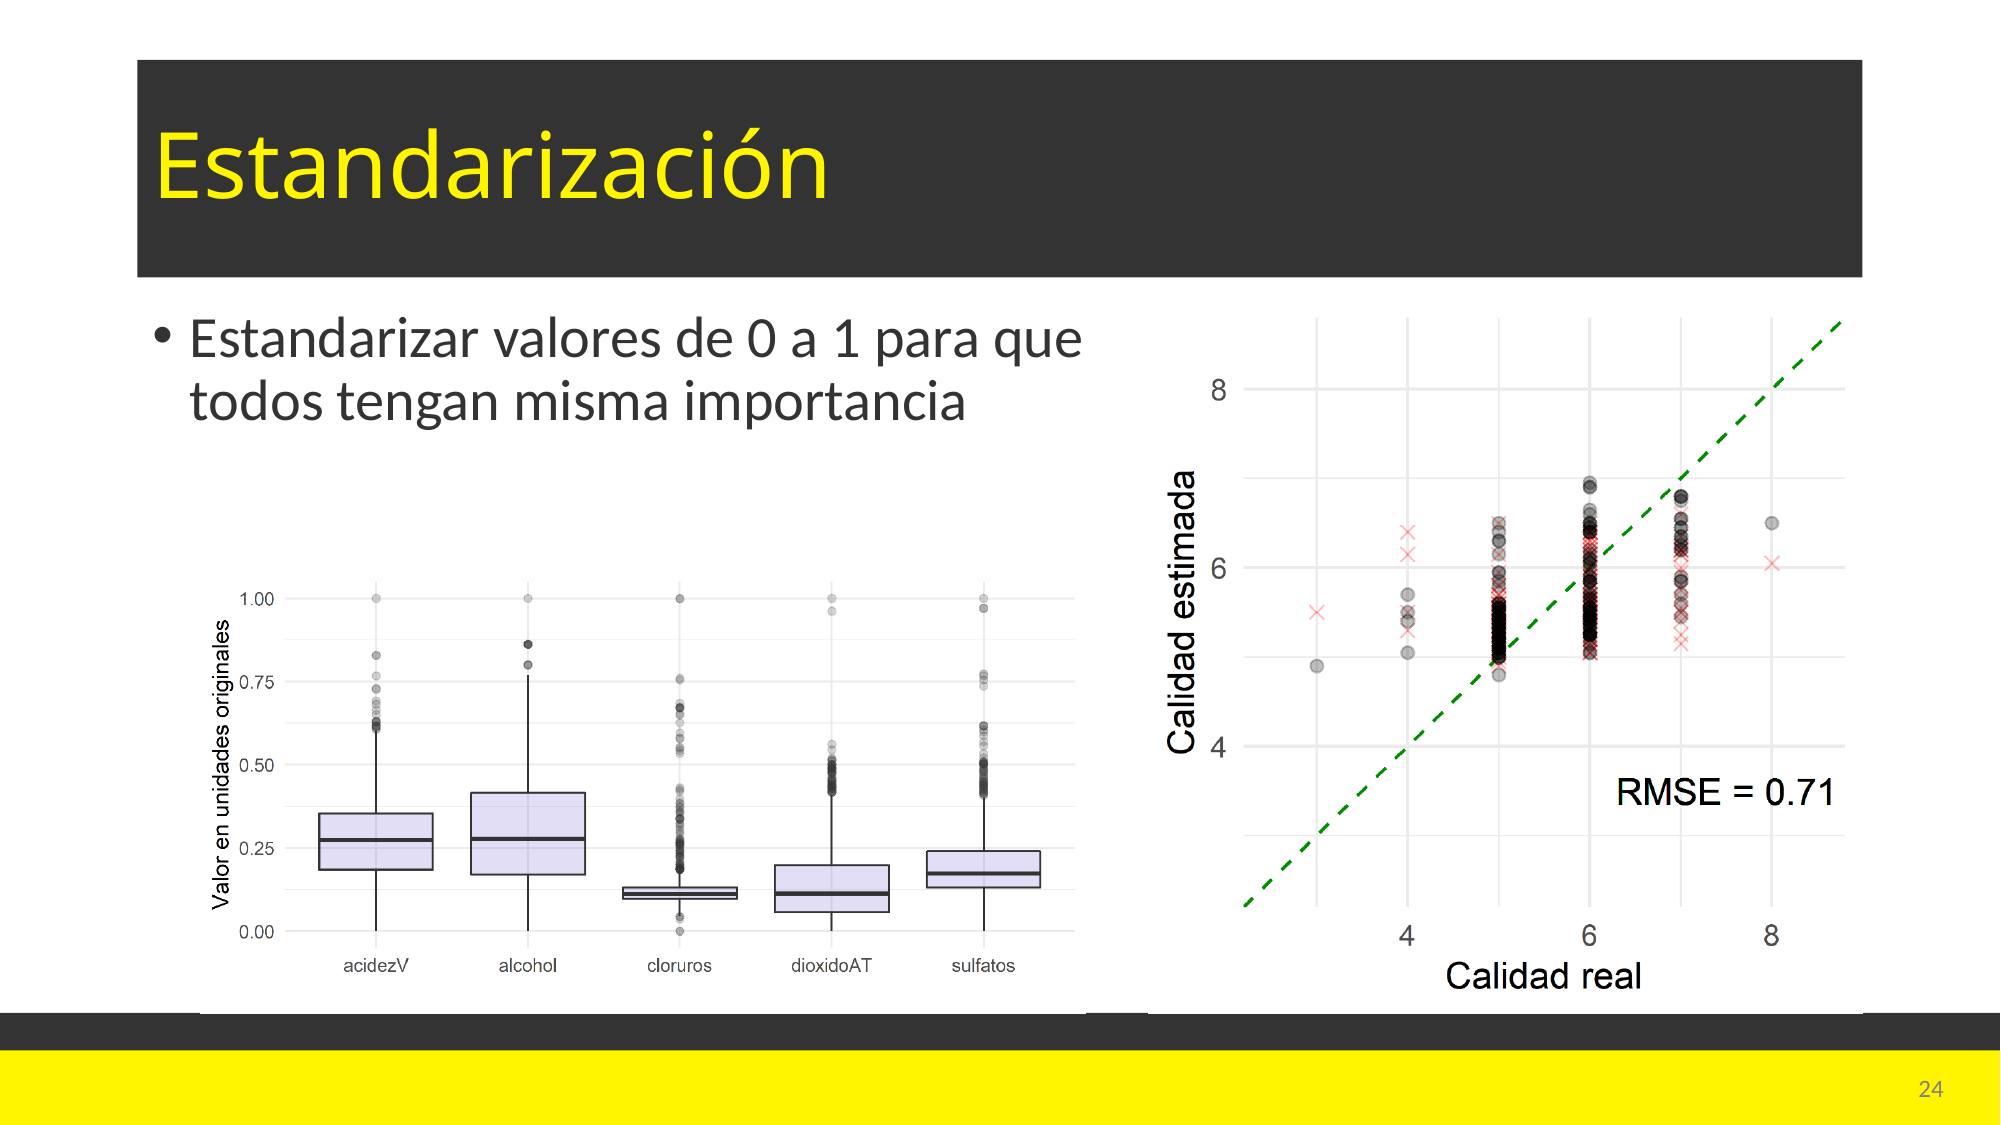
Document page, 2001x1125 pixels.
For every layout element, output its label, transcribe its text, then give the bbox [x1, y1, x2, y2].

title Estandarización [137, 59, 1863, 278]
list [1148, 299, 1863, 1014]
picture [200, 570, 1086, 1014]
